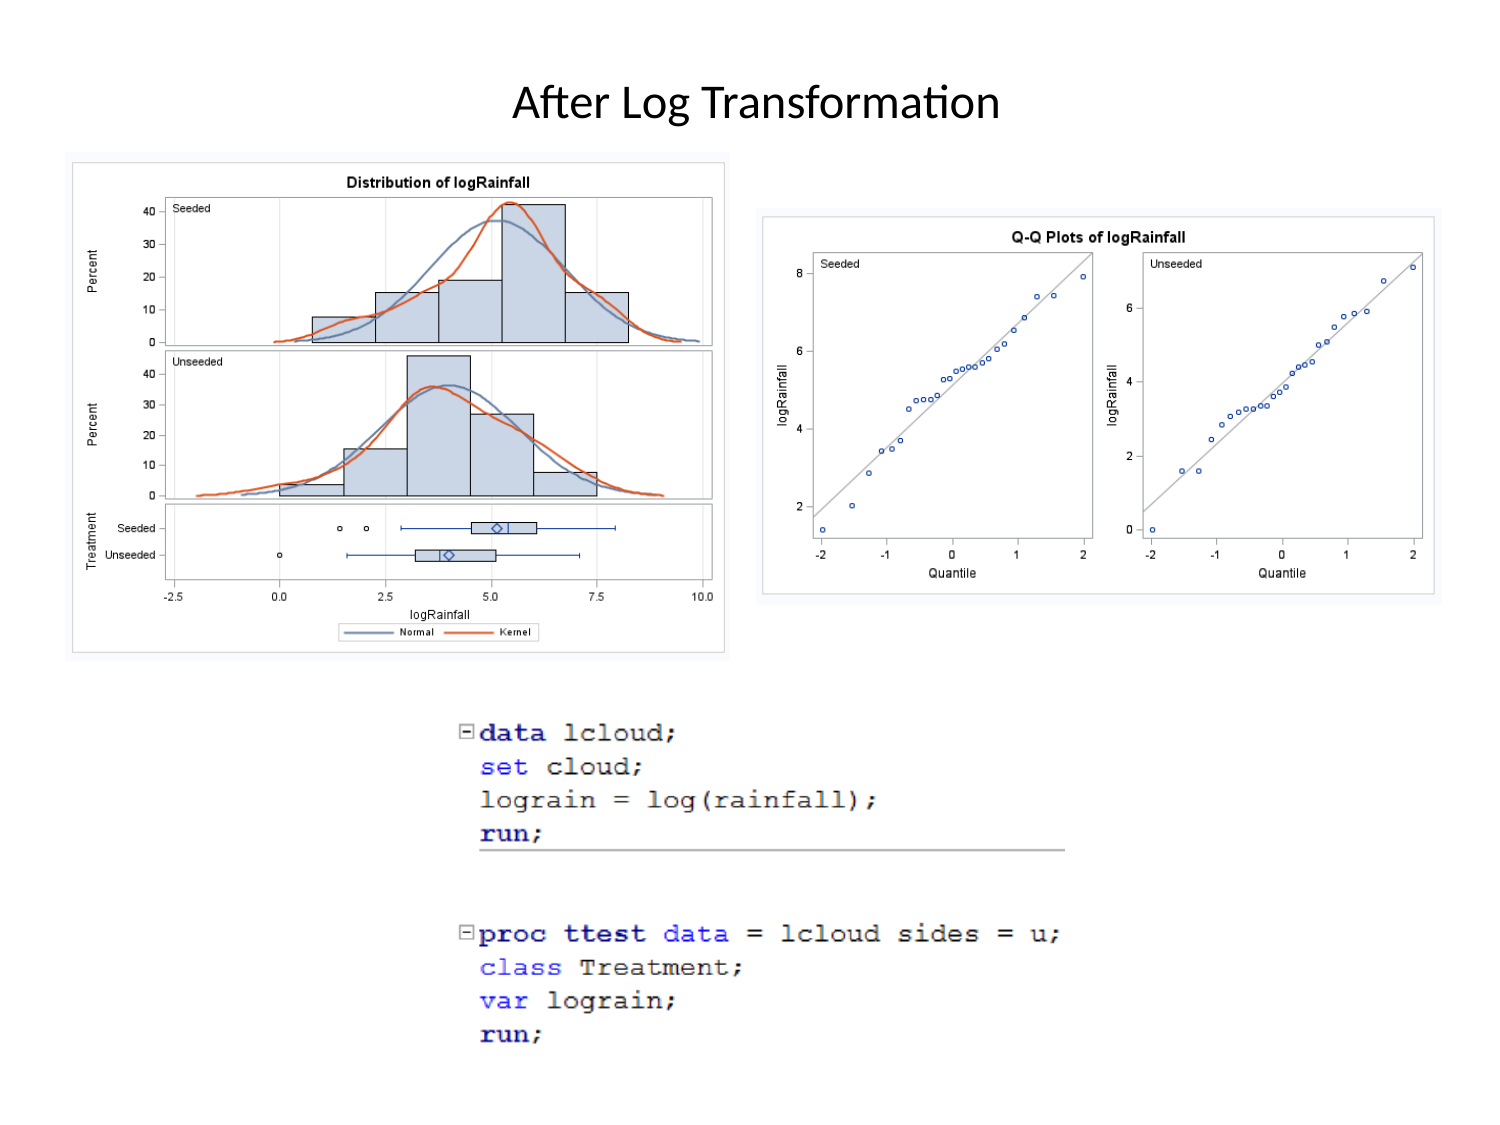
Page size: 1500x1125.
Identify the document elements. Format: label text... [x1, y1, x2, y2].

picture [447, 712, 1065, 1060]
picture [756, 207, 1442, 606]
title After Log Transformation [109, 62, 1404, 136]
picture [65, 152, 730, 661]
